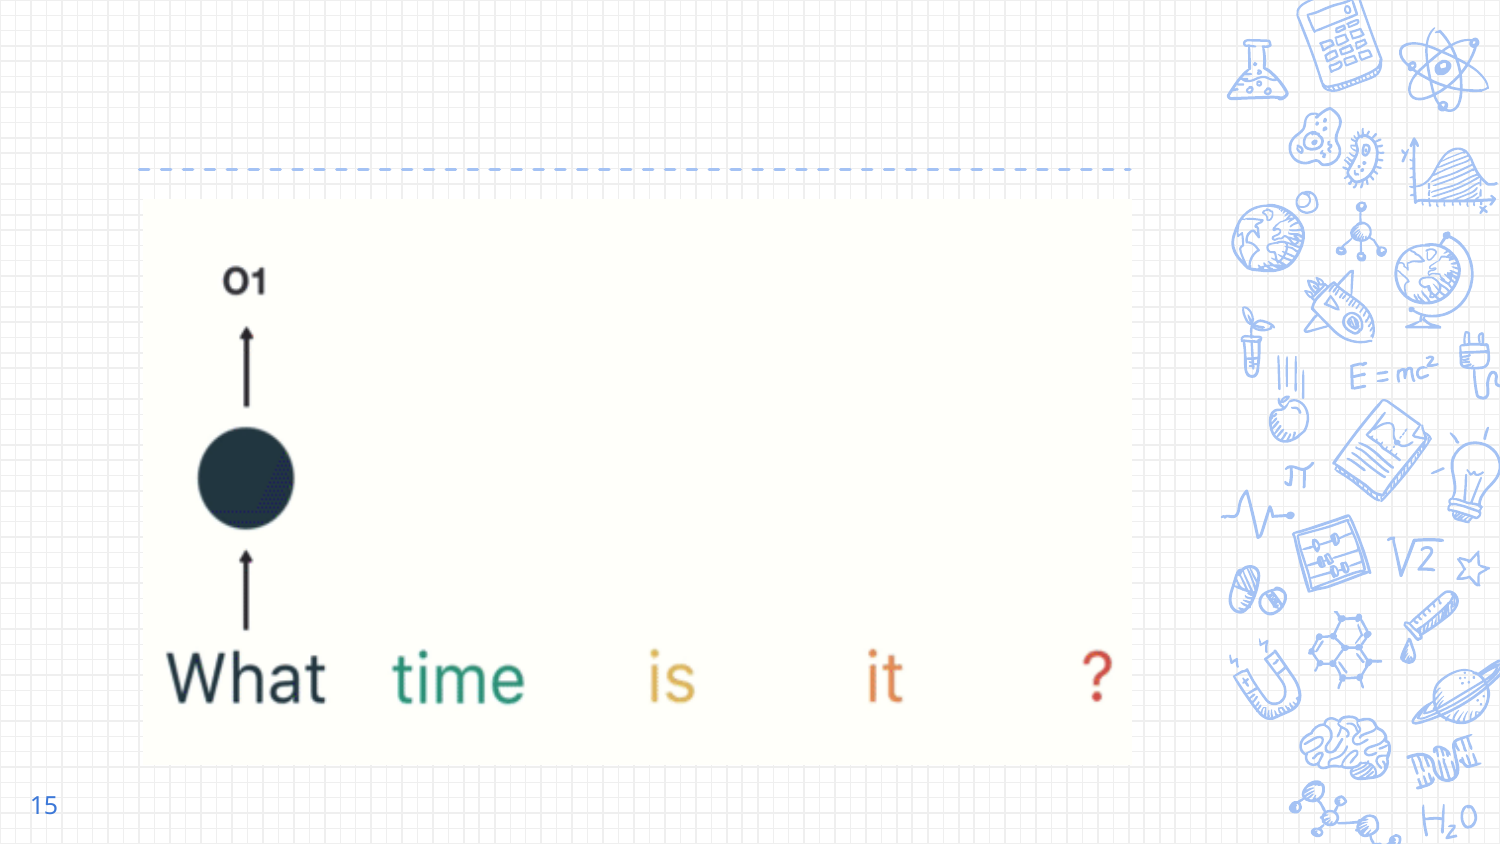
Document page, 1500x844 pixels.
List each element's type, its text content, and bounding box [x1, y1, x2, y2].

picture [142, 199, 1132, 765]
slide_number ‹#› [14, 774, 105, 840]
